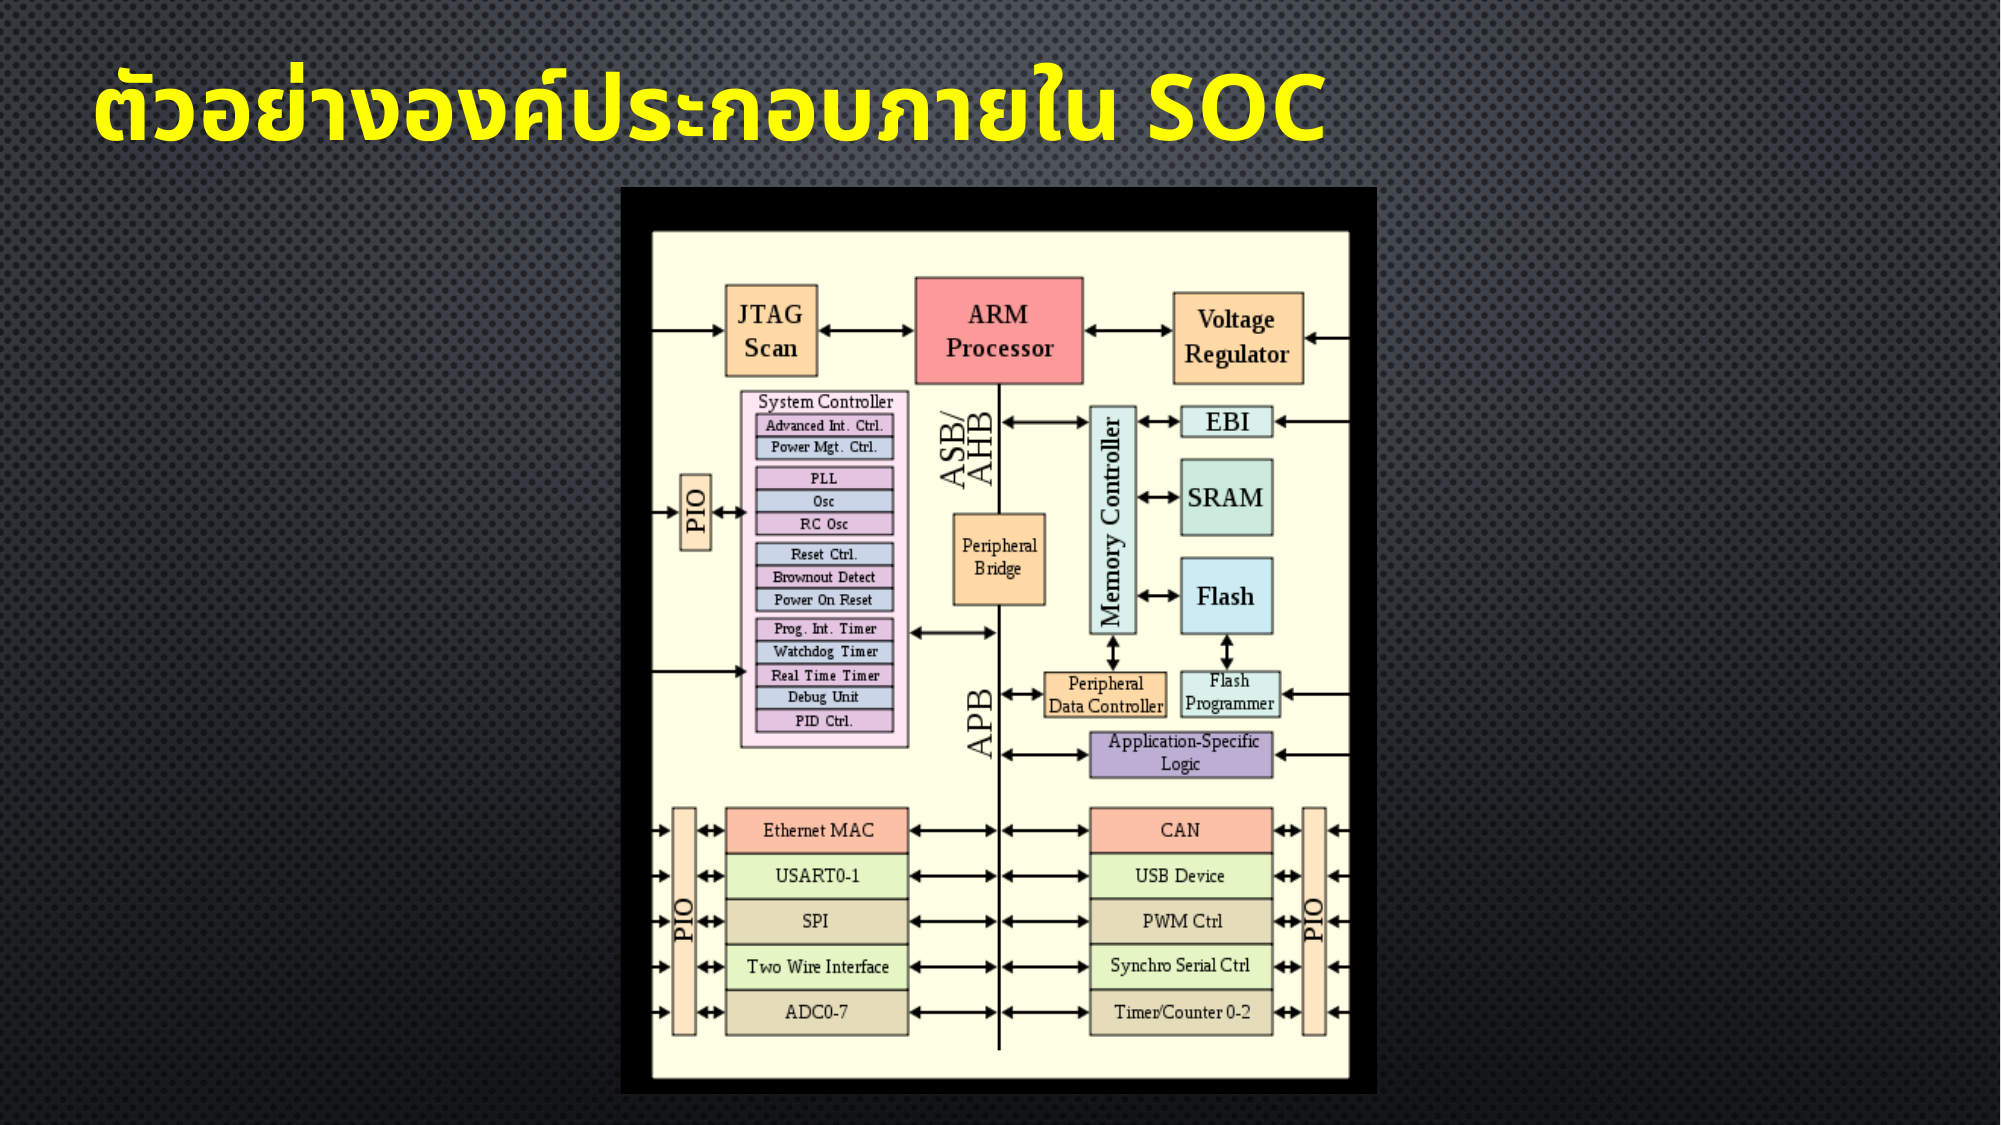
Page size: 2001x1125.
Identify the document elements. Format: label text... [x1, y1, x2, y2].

title ตัวอย่างองค์ประกอบภายใน SoC [76, 31, 1921, 177]
picture [620, 187, 1378, 1094]
